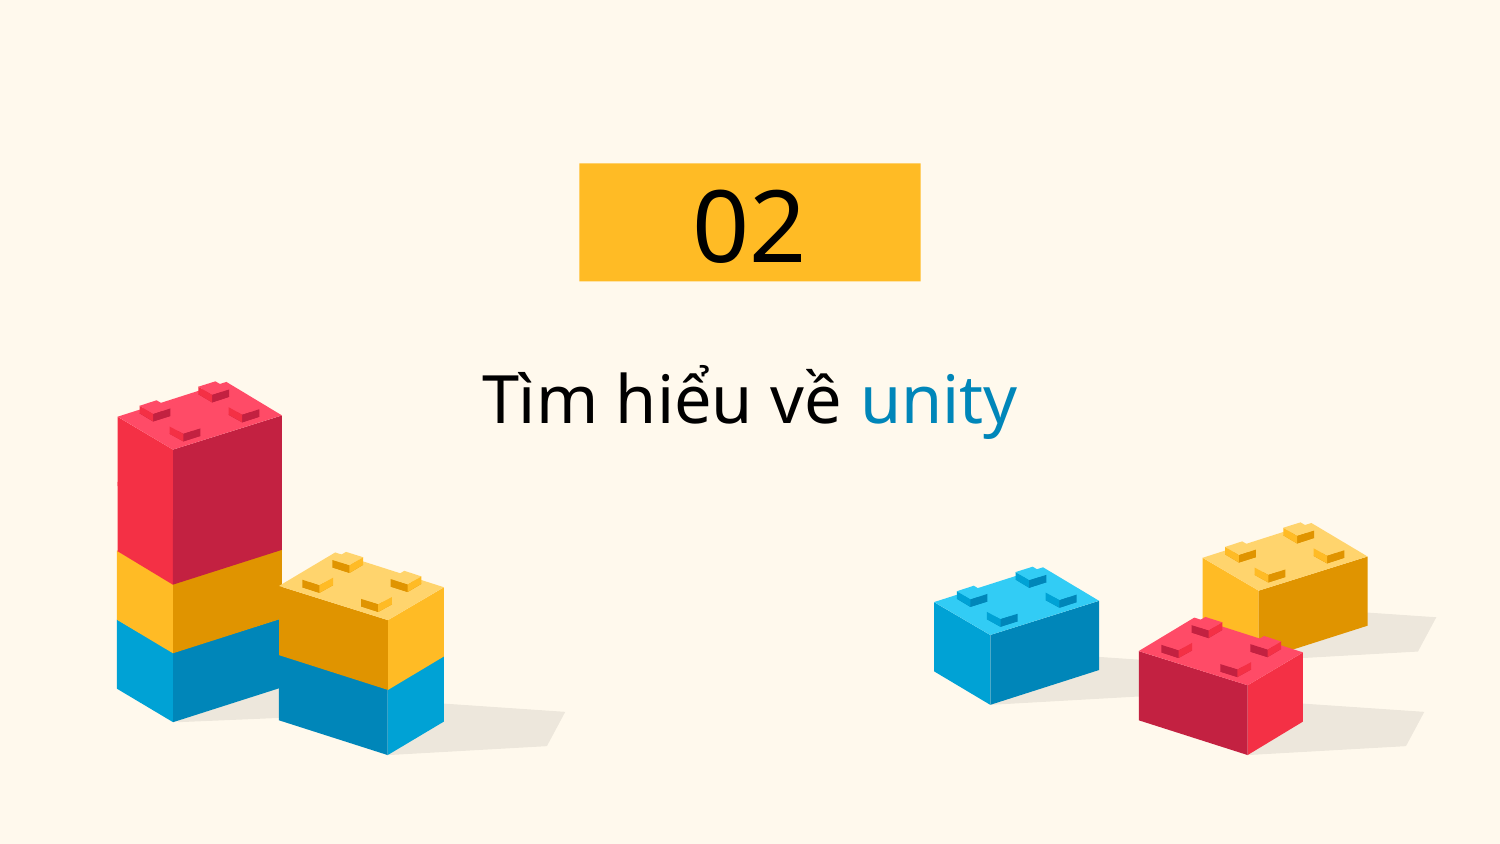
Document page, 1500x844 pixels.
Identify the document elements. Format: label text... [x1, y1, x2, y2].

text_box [1202, 522, 1437, 661]
title Tìm hiểu về unity [303, 312, 1197, 452]
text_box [933, 566, 1169, 706]
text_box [116, 381, 396, 723]
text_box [278, 551, 566, 756]
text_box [1138, 616, 1425, 756]
title 02 [579, 163, 921, 282]
